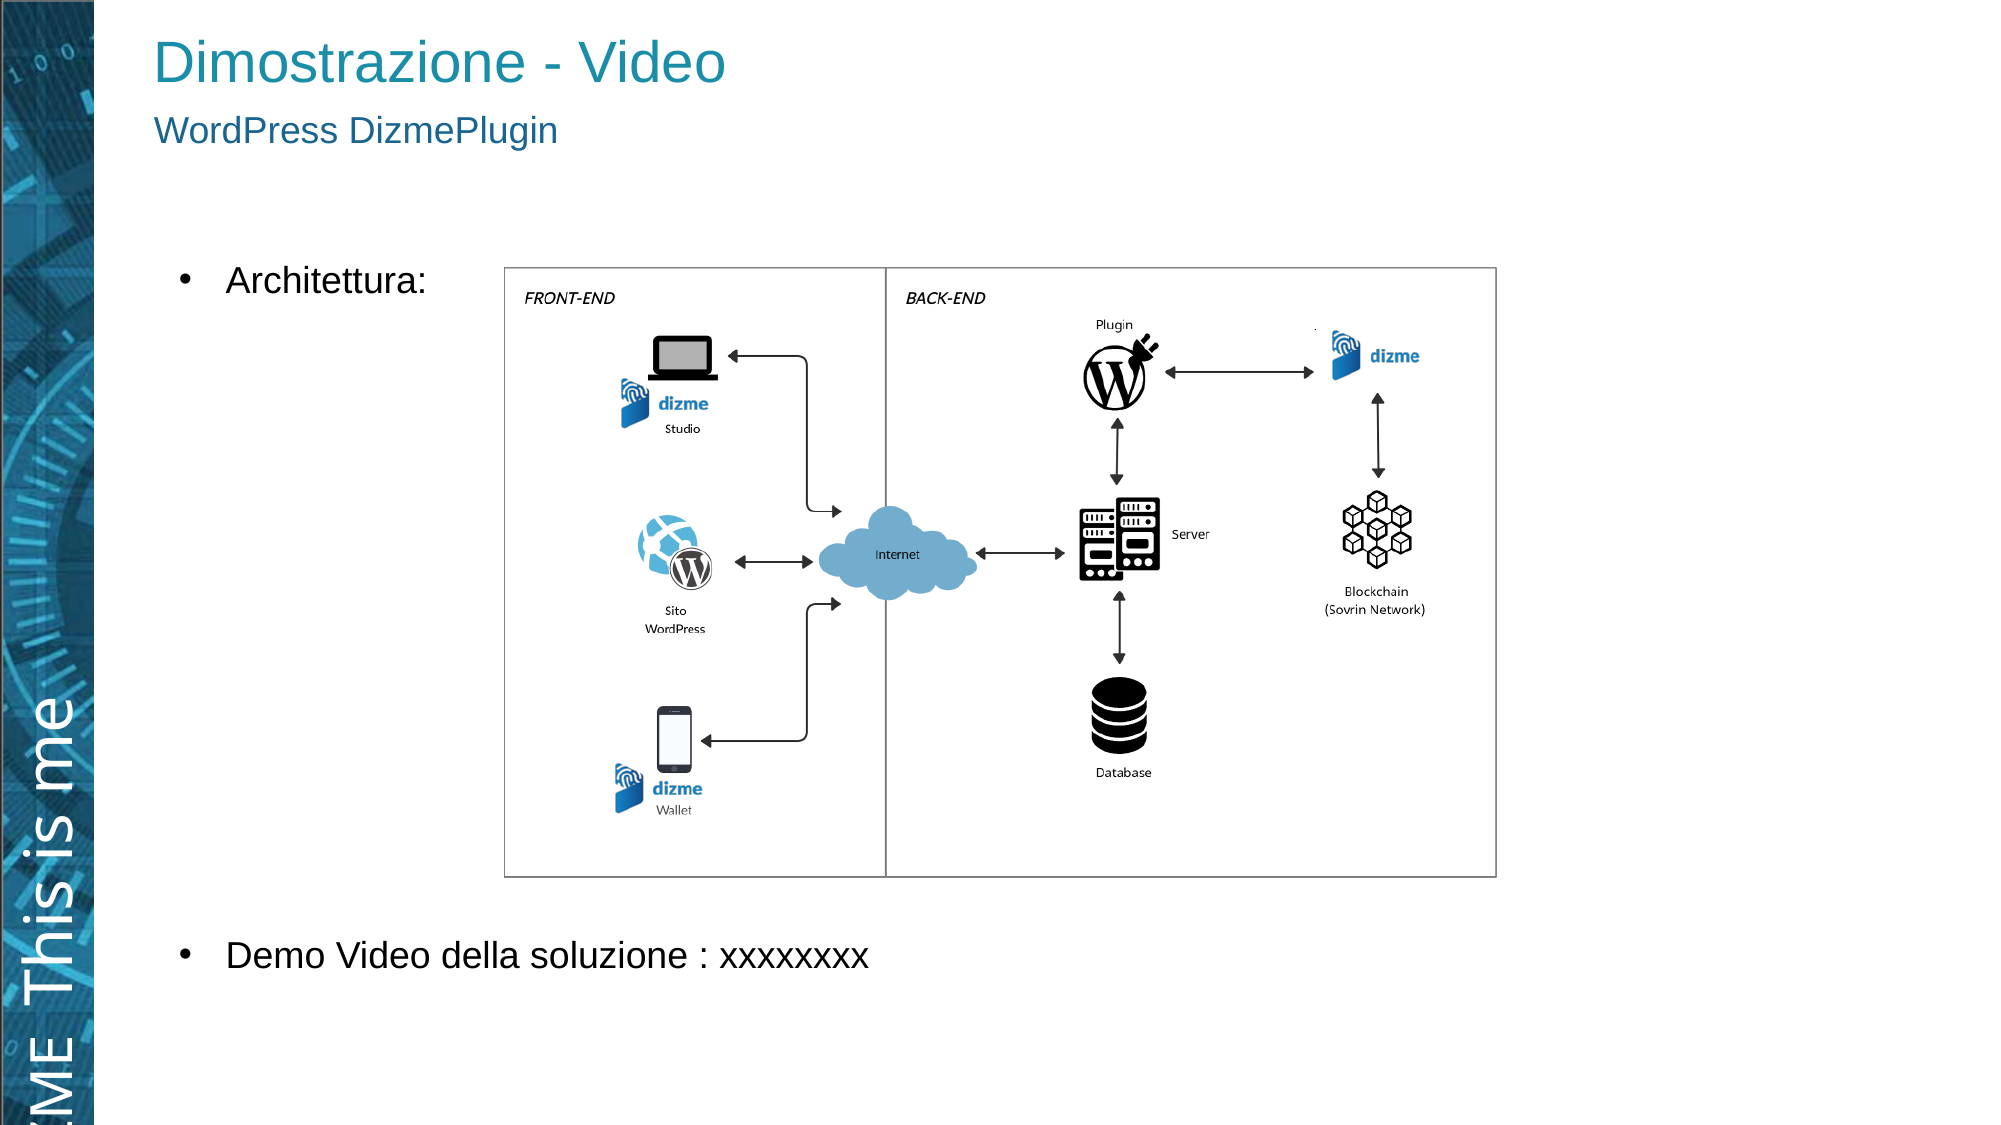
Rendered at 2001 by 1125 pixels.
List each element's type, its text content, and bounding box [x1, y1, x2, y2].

picture [484, 248, 1516, 896]
text_box WordPress DizmePlugin [139, 104, 1681, 178]
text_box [0, 0, 94, 1125]
text_box Dimostrazione - Video [139, 24, 1617, 99]
text_box Architettura: Demo Video della soluzione : xxxxxxxx [164, 248, 1897, 984]
